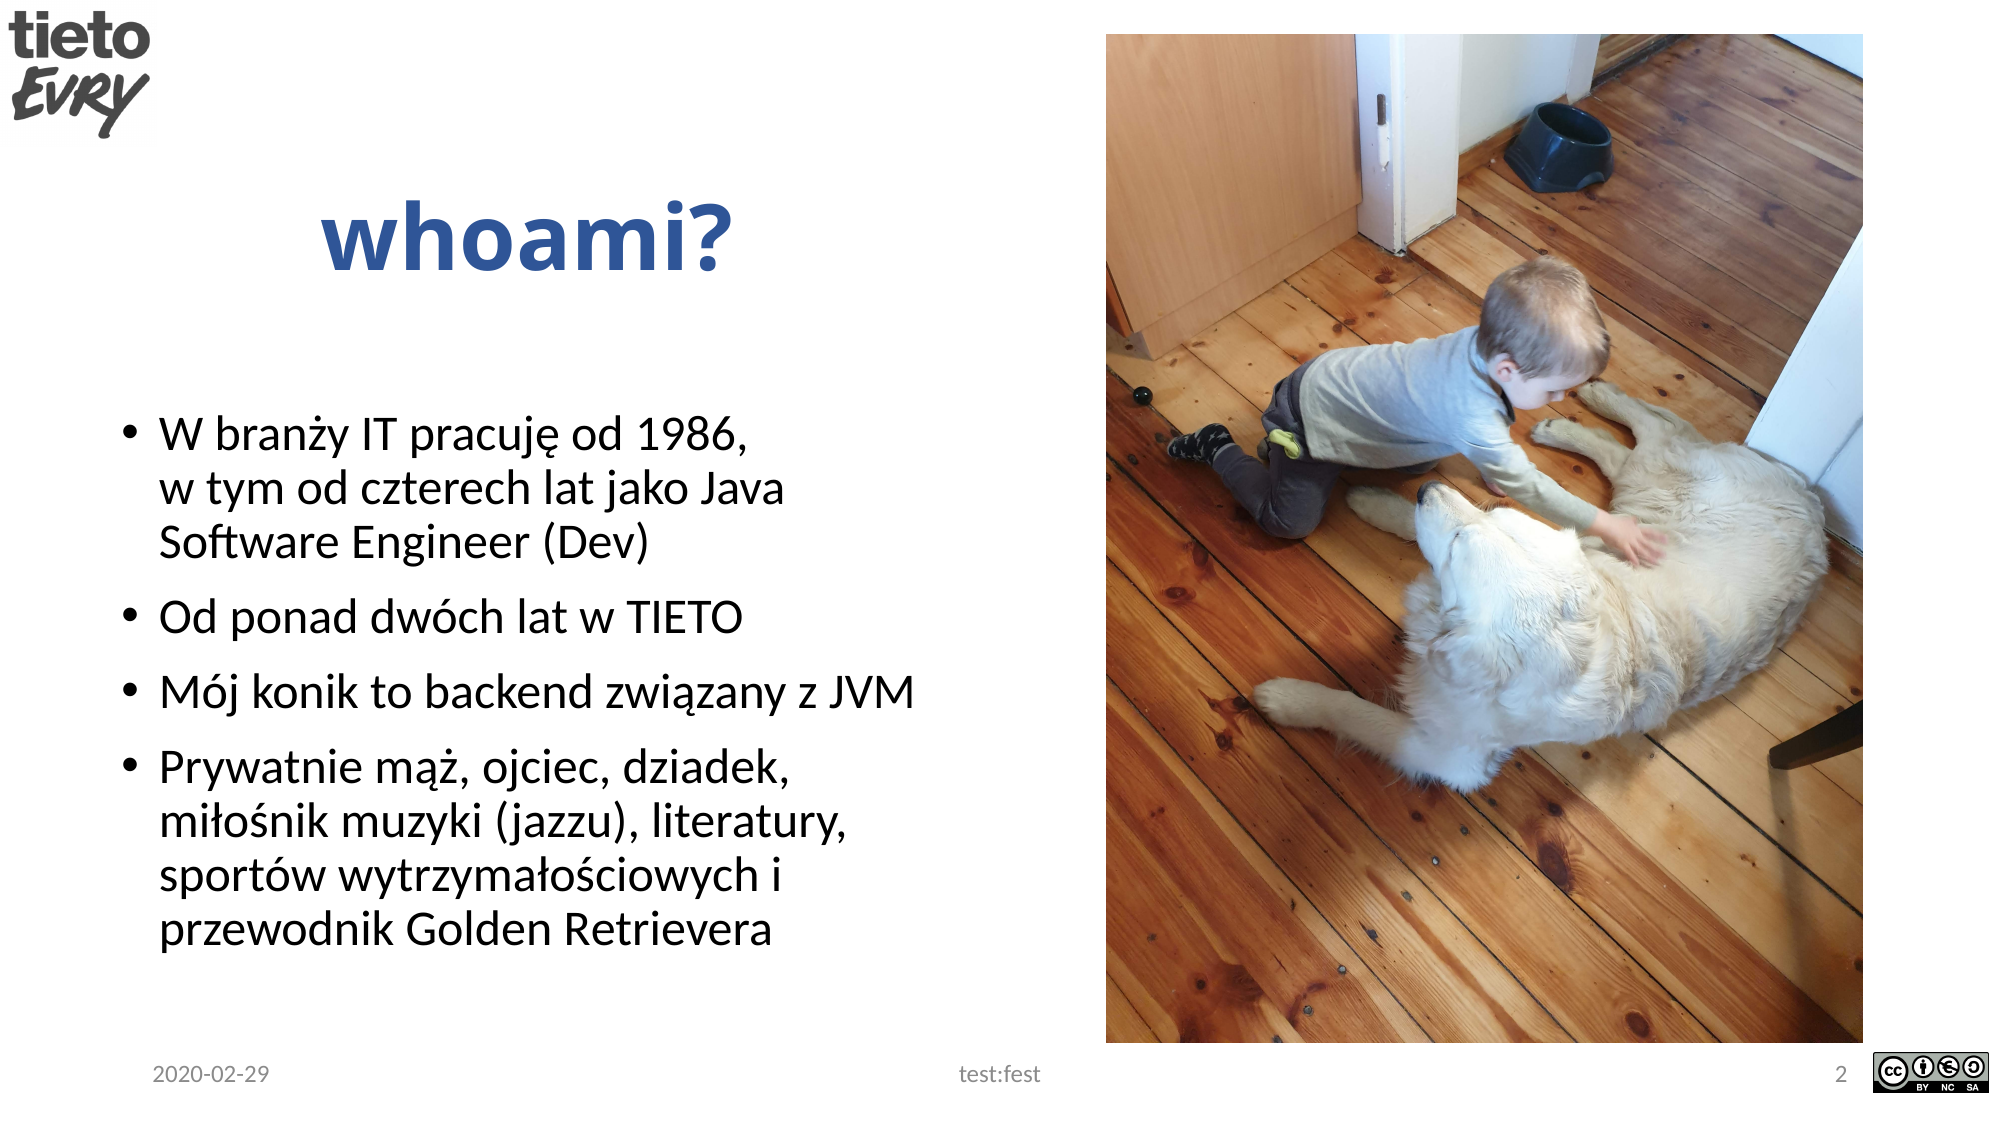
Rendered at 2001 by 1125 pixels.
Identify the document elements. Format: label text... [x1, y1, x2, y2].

picture [0, 0, 157, 147]
picture [1106, 34, 1863, 1043]
list W branży IT pracuję od 1986, w tym od czterech lat jako Java Software Engineer (Dev) Od ponad dwóch lat w TIETO Mój konik to backend związany z JVM Prywatnie mąż, ojciec, dziadek, miłośnik muzyki (jazzu), literatury, sportów wytrzymałościowych i przewodnik Golden Retrievera [106, 399, 948, 1021]
slide_number 2 [1412, 1043, 1863, 1103]
footer test:fest [662, 1042, 1338, 1103]
picture [1873, 1052, 1989, 1093]
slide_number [137, 1042, 588, 1103]
title whoami? [106, 103, 948, 379]
